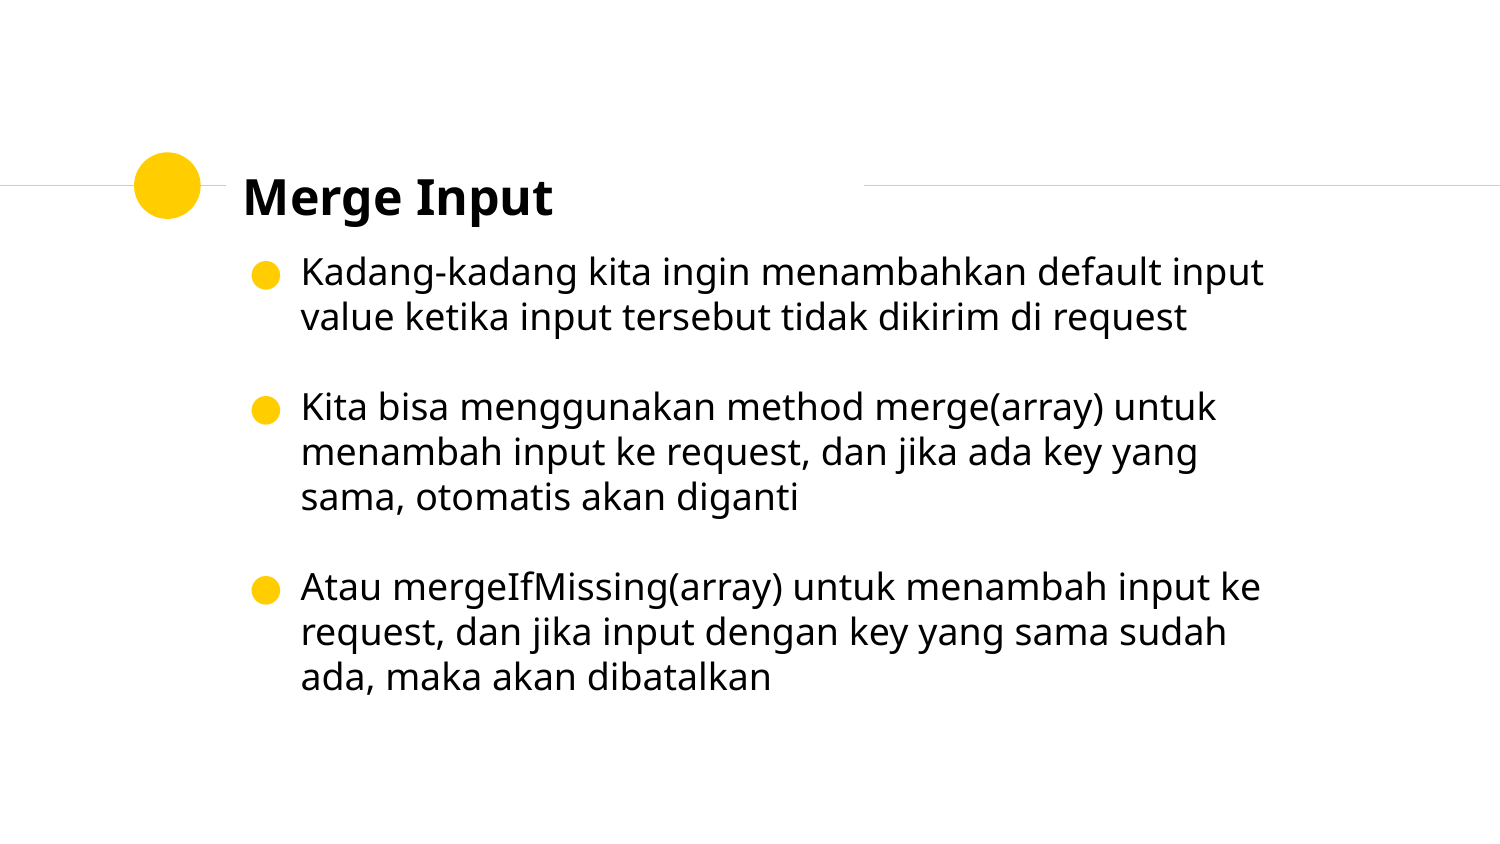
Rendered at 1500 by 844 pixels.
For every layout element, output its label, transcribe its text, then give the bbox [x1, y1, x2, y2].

list Kadang-kadang kita ingin menambahkan default input value ketika input tersebut tidak dikirim di request Kita bisa menggunakan method merge(array) untuk menambah input ke request, dan jika ada key yang sama, otomatis akan diganti Atau mergeIfMissing(array) untuk menambah input ke request, dan jika input dengan key yang sama sudah ada, maka akan dibatalkan [210, 233, 1328, 744]
title Merge Input [228, 149, 865, 222]
